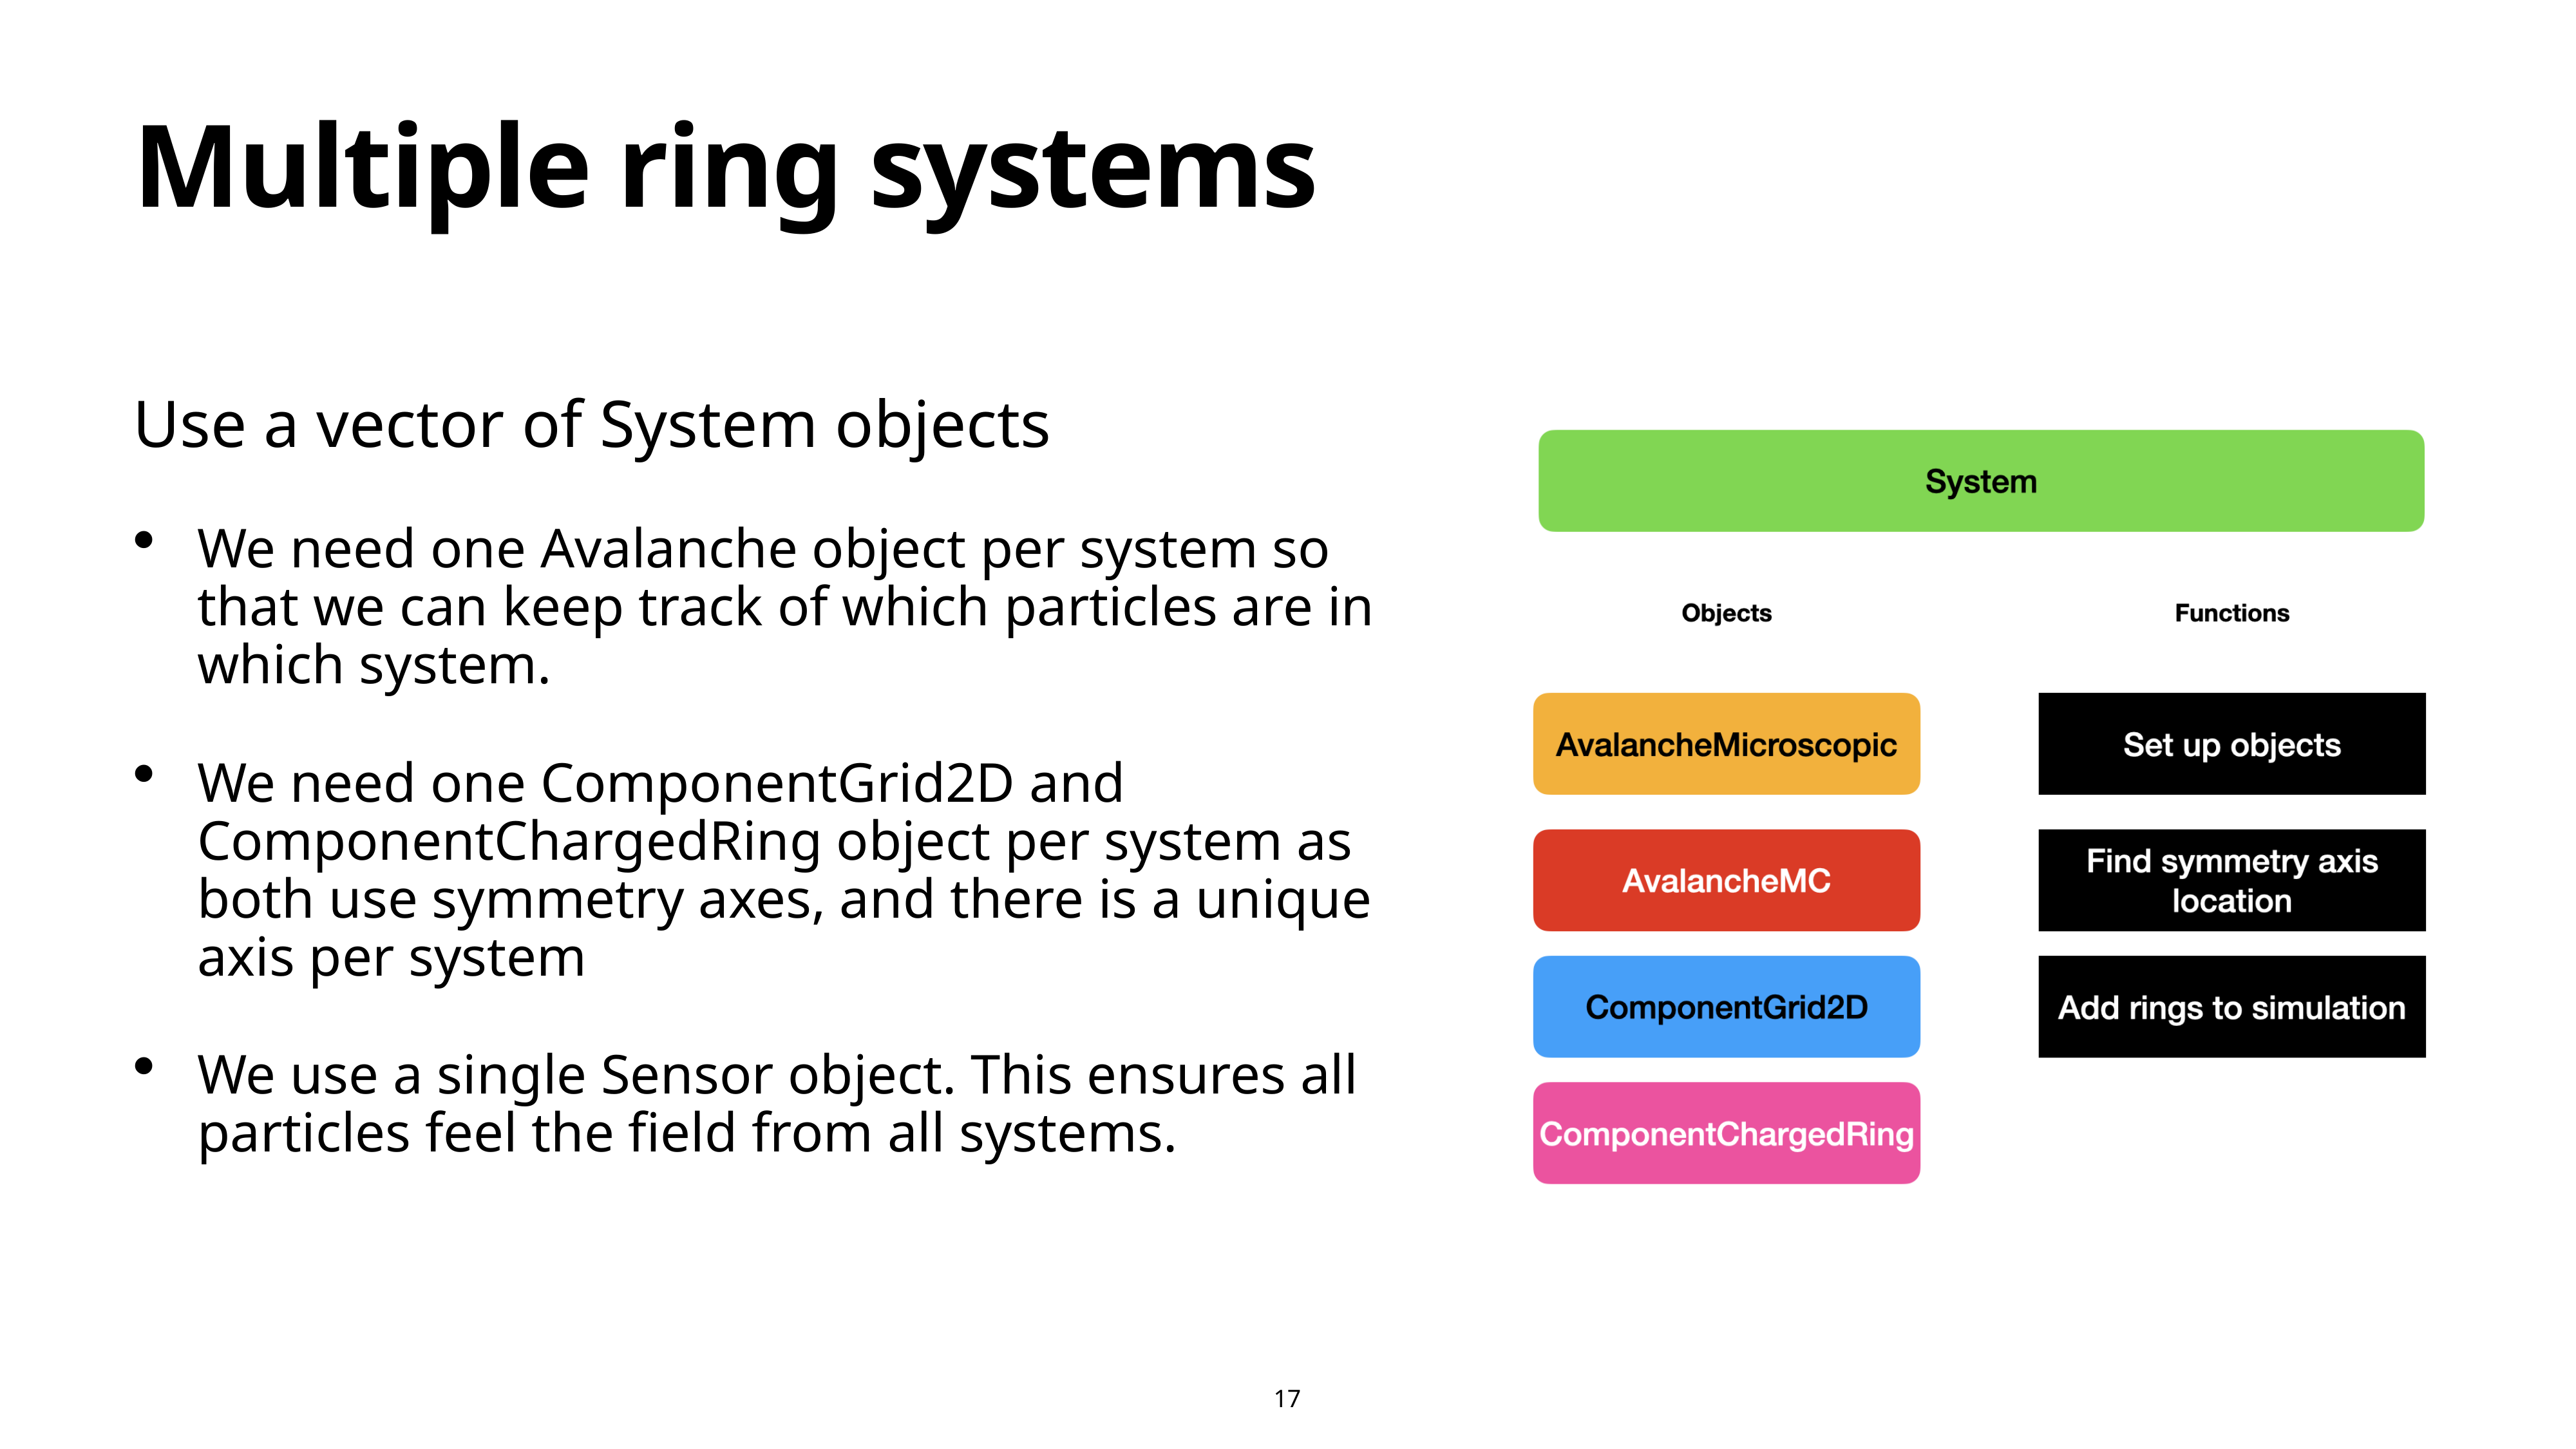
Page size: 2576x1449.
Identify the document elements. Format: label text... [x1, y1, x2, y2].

title Multiple ring systems [127, 113, 2449, 266]
picture [1473, 386, 2449, 1201]
list Use a vector of System objects We need one Avalanche object per system so that we can keep track of which particles are in which system. We need one ComponentGrid2D and ComponentChargedRing object per system as both use symmetry axes, and there is a unique axis per system We use a single Sensor object. This ensures all particles feel the field from all systems. [127, 386, 1430, 1399]
slide_number 17 [1267, 1381, 1307, 1422]
